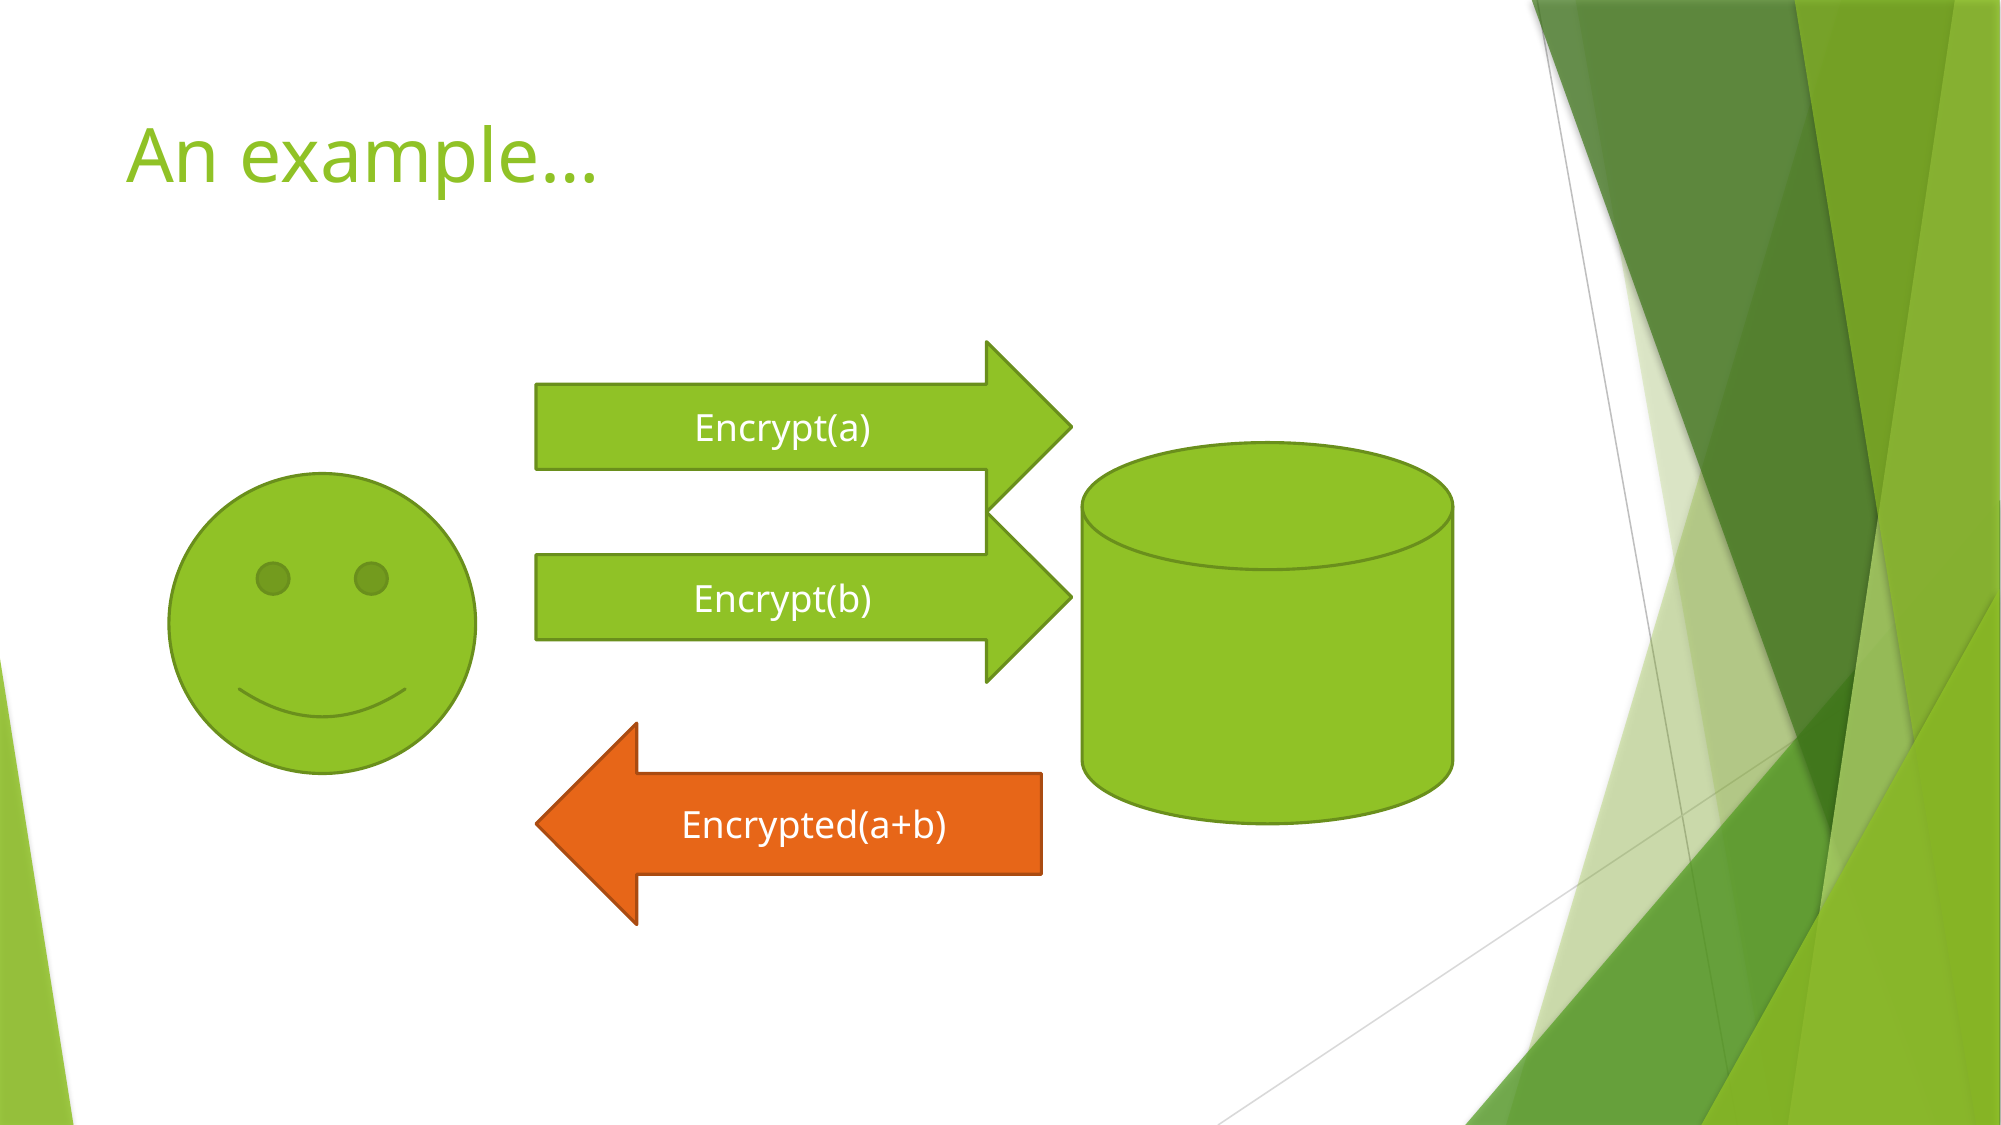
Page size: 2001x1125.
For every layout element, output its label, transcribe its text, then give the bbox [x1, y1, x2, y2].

text_box Encrypt(a) [534, 340, 1073, 514]
text_box [1080, 440, 1455, 826]
title An example… [111, 99, 1522, 317]
text_box [167, 471, 478, 776]
text_box Encrypt(b) [534, 512, 1073, 684]
text_box Encrypted(a+b) [534, 721, 1043, 927]
